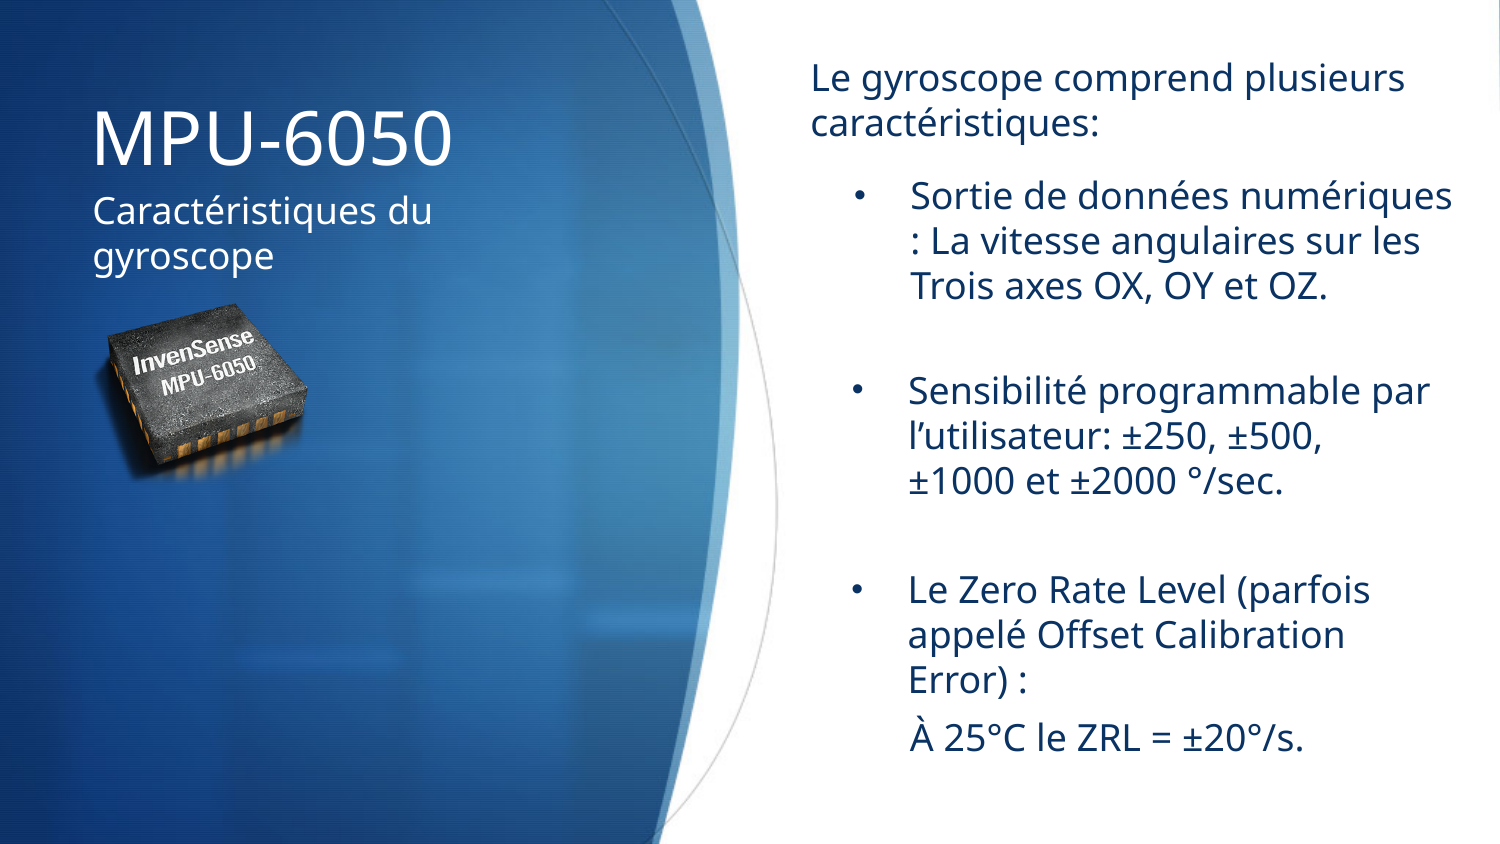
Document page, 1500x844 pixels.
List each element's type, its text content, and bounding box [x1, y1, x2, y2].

text_box Le gyroscope comprend plusieurs caractéristiques: [795, 46, 1472, 157]
picture [0, 0, 1500, 844]
title MPU-6050 [75, 46, 651, 188]
text_box Sensibilité programmable par l’utilisateur: ±250, ±500, ±1000 et ±2000 °/sec. [836, 359, 1452, 559]
text_box Sortie de données numériques : La vitesse angulaires sur les Trois axes OX, OY et OZ. [839, 164, 1475, 390]
list Caractéristiques du gyroscope [77, 179, 472, 364]
text_box Le Zero Rate Level (parfois appelé Offset Calibration Error) : À 25°C le ZRL = ±20°/s. [836, 558, 1472, 776]
